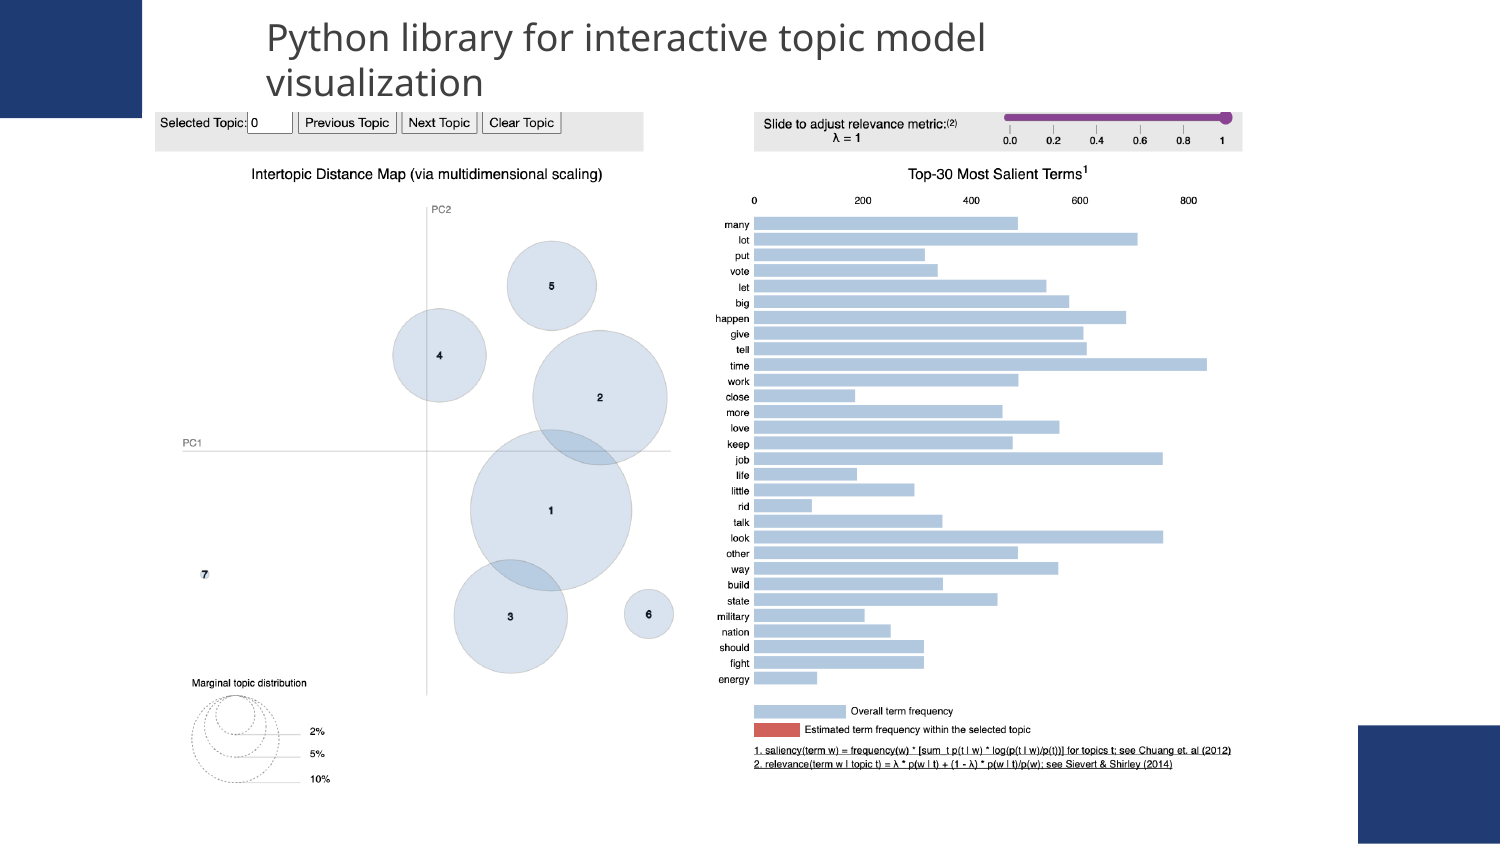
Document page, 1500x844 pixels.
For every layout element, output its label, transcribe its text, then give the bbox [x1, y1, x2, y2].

picture [141, 111, 1283, 795]
text_box [1358, 725, 1500, 844]
text_box [0, 0, 143, 119]
text_box Python library for interactive topic model visualization [251, 6, 1081, 110]
